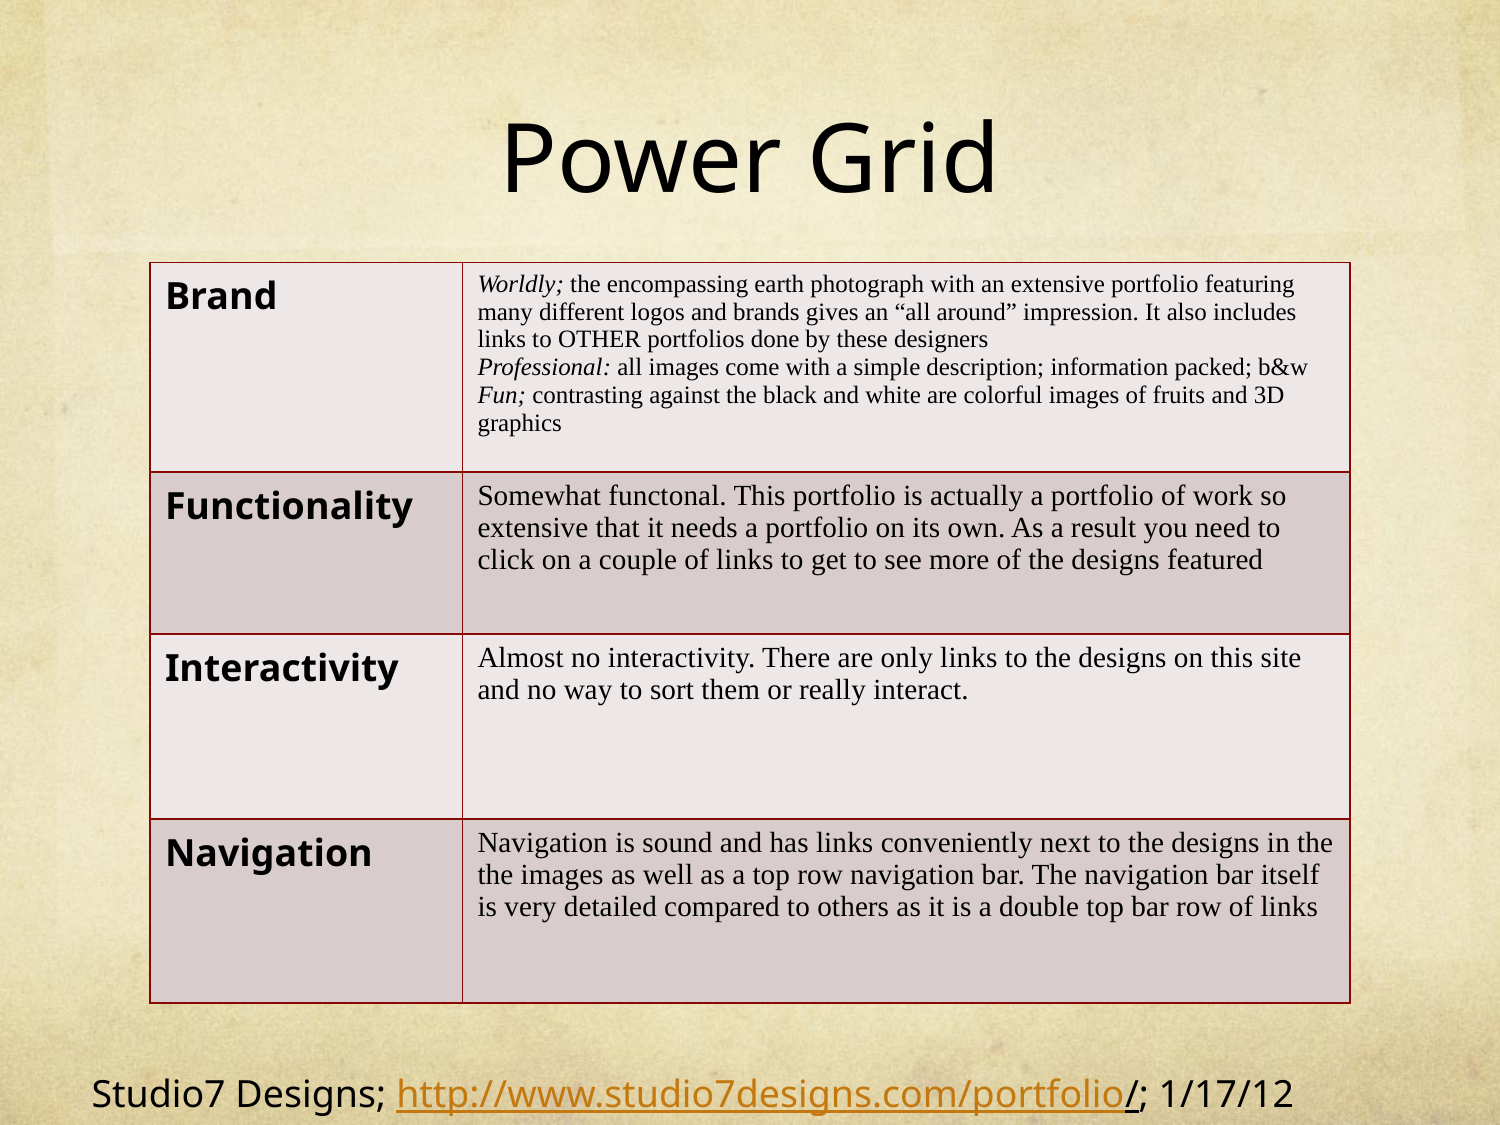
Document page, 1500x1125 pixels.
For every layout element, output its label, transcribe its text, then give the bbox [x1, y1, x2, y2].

title Power Grid [150, 82, 1350, 225]
table_cell Functionality [151, 473, 462, 633]
table_cell Navigation is sound and has links conveniently next to the designs in the the images as well as a top row navigation bar. The navigation bar itself is very detailed compared to others as it is a double top bar row of links [463, 820, 1349, 1002]
table_cell Interactivity [151, 635, 462, 818]
picture [0, 0, 1500, 1125]
table_cell Navigation [151, 820, 462, 1002]
table_header Worldly; the encompassing earth photograph with an extensive portfolio featuring many different logos and brands gives an “all around” impression. It also includes links to OTHER portfolios done by these designers Professional: all images come with a simple description; information packed; b&w Fun; contrasting against the black and white are colorful images of fruits and 3D graphics [463, 263, 1349, 471]
table_cell Somewhat functonal. This portfolio is actually a portfolio of work so extensive that it needs a portfolio on its own. As a result you need to click on a couple of links to get to see more of the designs featured [463, 473, 1349, 633]
text_box Studio7 Designs; http://www.studio7designs.com/portfolio/; 1/17/12 [76, 1062, 1309, 1125]
table_header Brand [151, 263, 462, 471]
table_cell Almost no interactivity. There are only links to the designs on this site and no way to sort them or really interact. [463, 635, 1349, 818]
